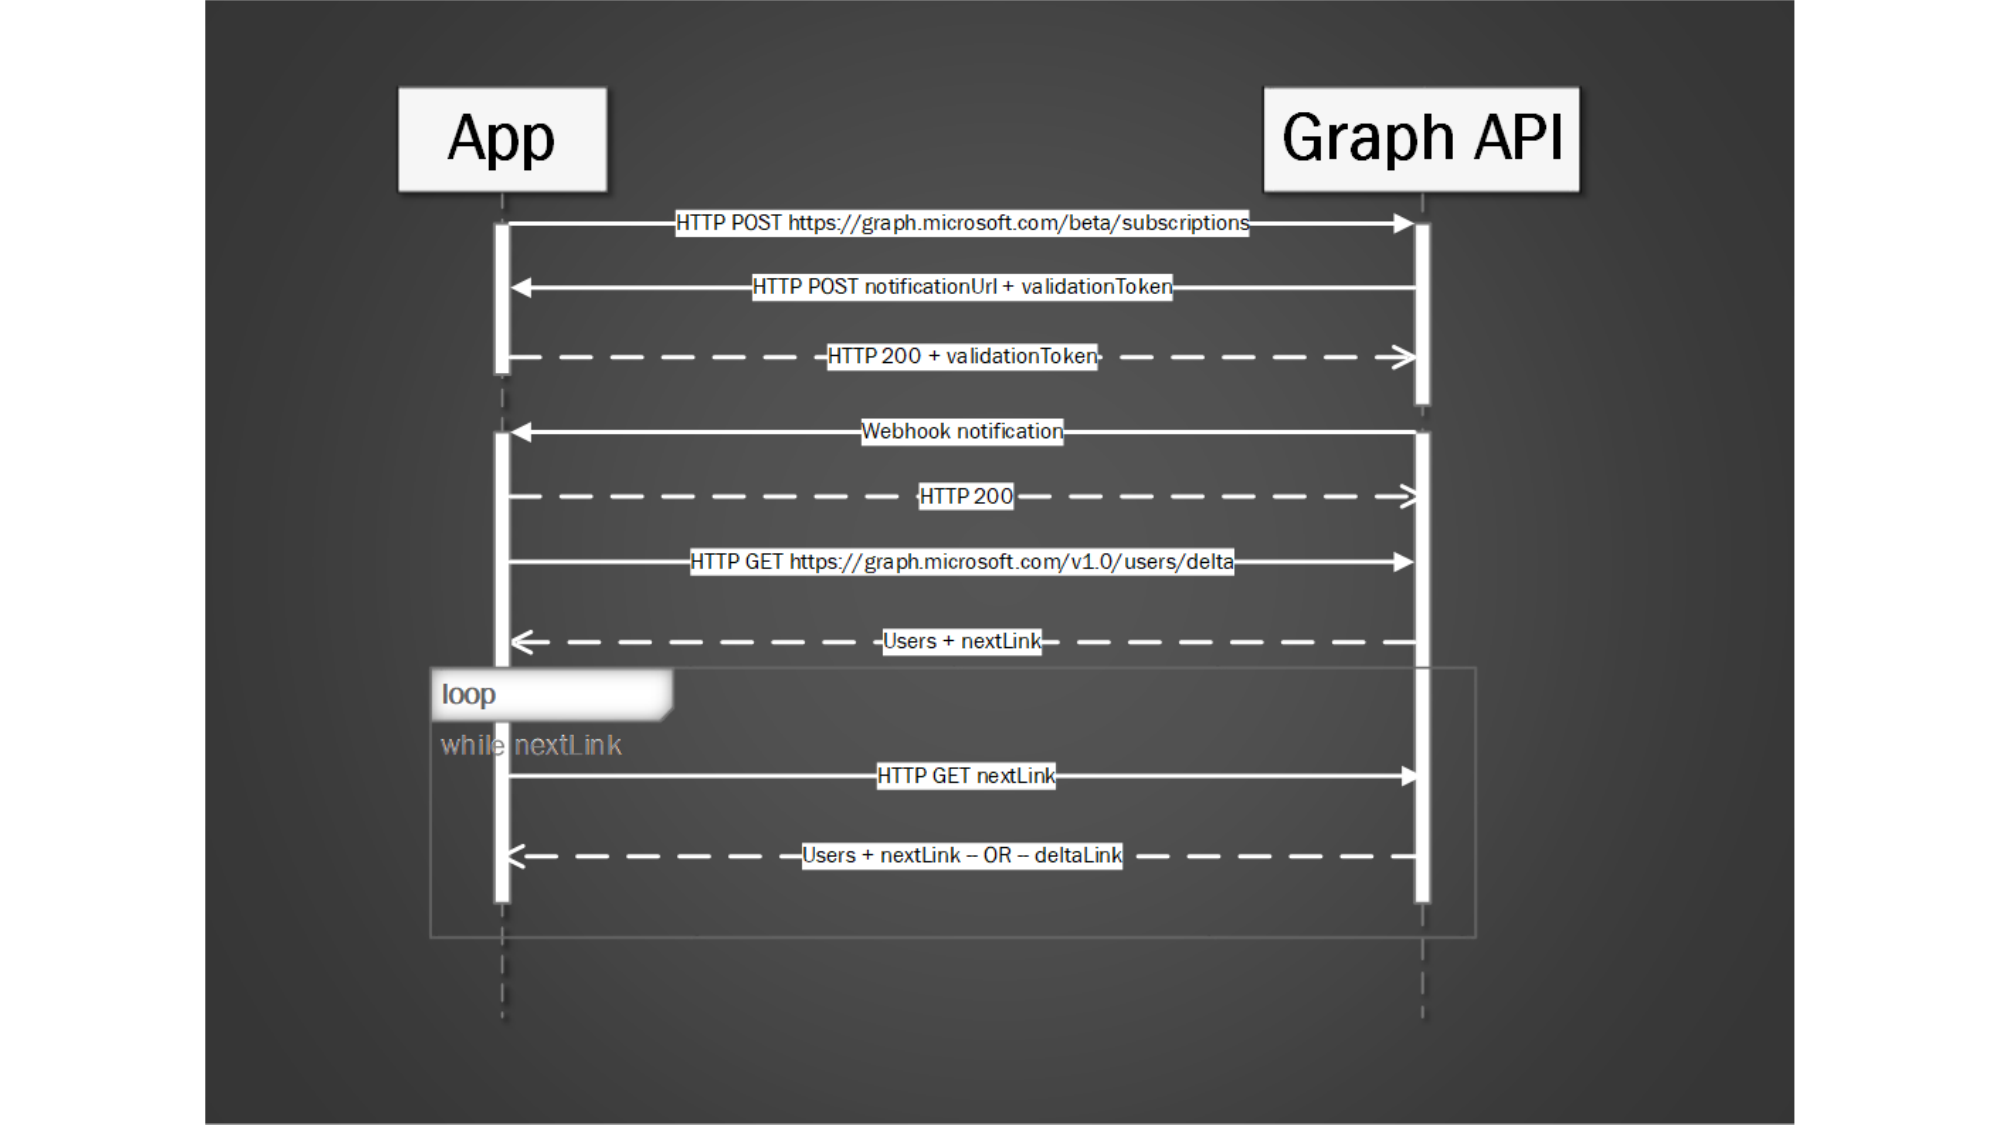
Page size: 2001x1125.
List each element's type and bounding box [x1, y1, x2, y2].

picture [204, 0, 1796, 1125]
